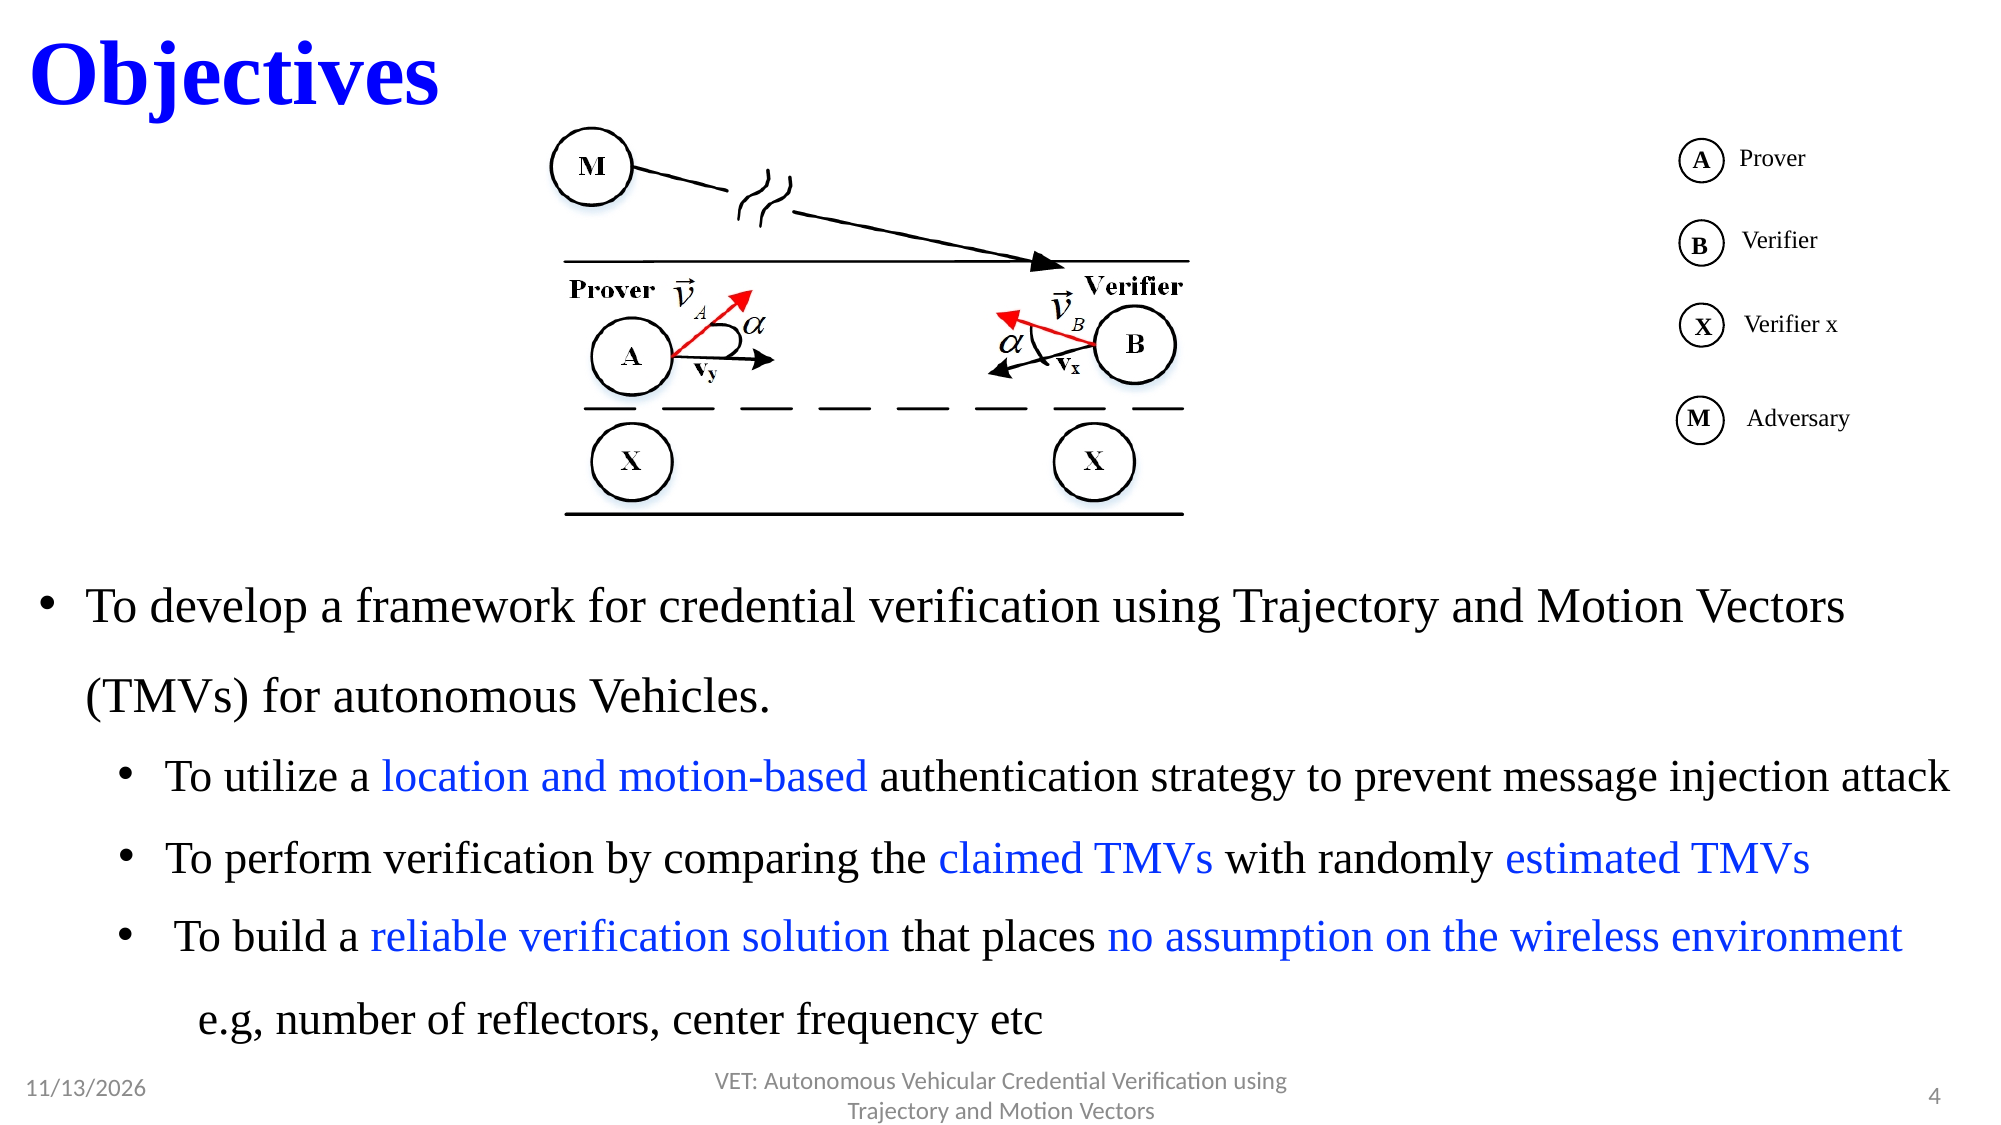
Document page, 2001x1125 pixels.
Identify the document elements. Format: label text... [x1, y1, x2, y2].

text_box Adversary [1731, 394, 1866, 439]
text_box To build a reliable verification solution that places no assumption on the wireless environment e.g, number of reflectors, center frequency etc [27, 871, 1919, 1096]
text_box A [1677, 136, 1724, 181]
text_box To perform verification by comparing the claimed TMVs with randomly estimated TMVs [28, 792, 1826, 890]
text_box [1685, 440, 1716, 446]
text_box Prover [1724, 134, 1821, 179]
text_box A [1714, 170, 1726, 181]
text_box B [1713, 221, 1721, 228]
text_box X [1679, 302, 1697, 317]
title Objectives [13, 8, 1972, 142]
text_box Verifier x [1728, 300, 1854, 345]
slide_number 4 [1506, 1065, 1956, 1125]
text_box To utilize a location and motion-based authentication strategy to prevent message injection attack [28, 710, 1967, 808]
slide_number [10, 1056, 461, 1117]
footer VET: Autonomous Vehicular Credential Verification using Trajectory and Motion Vectors [664, 1096, 1340, 1125]
text_box [1678, 219, 1725, 267]
text_box X [1679, 333, 1696, 348]
text_box Verifier [1726, 216, 1833, 261]
text_box M [1672, 394, 1726, 440]
text_box B [1676, 221, 1696, 267]
text_box X [1706, 302, 1728, 348]
text_box To develop a framework for credential verification using Trajectory and Motion Vectors (TMVs) for autonomous Vehicles. [23, 534, 2000, 730]
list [468, 122, 1301, 605]
text_box [1678, 137, 1724, 184]
text_box B [1708, 258, 1721, 267]
text_box [1678, 302, 1725, 348]
